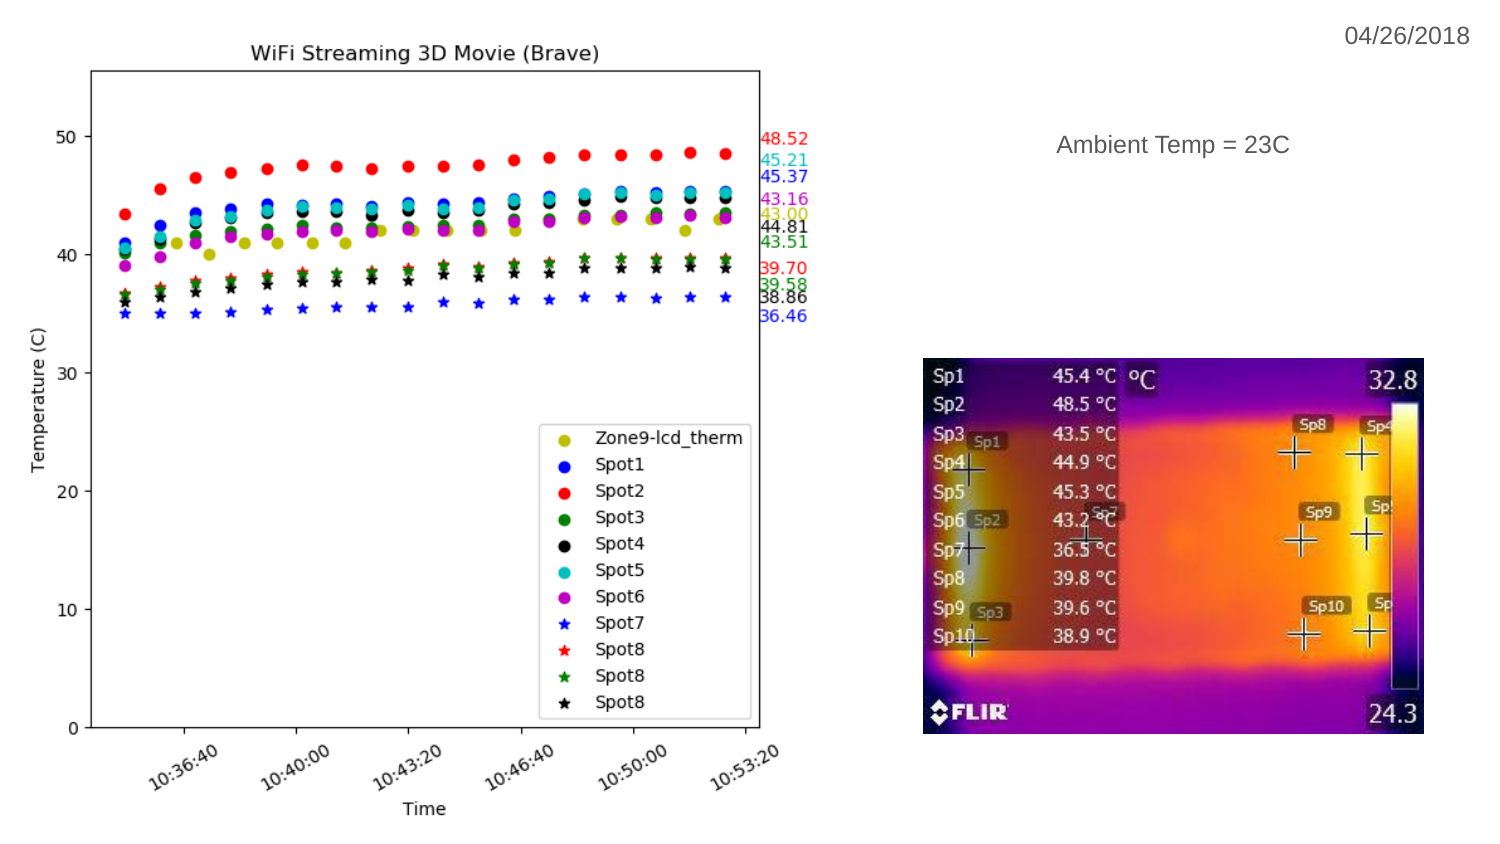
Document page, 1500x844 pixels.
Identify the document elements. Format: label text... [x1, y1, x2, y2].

picture [923, 358, 1425, 734]
list 04/26/2018 [1329, 0, 1500, 60]
picture [24, 24, 812, 819]
list Ambient Temp = 23C [1041, 109, 1424, 185]
